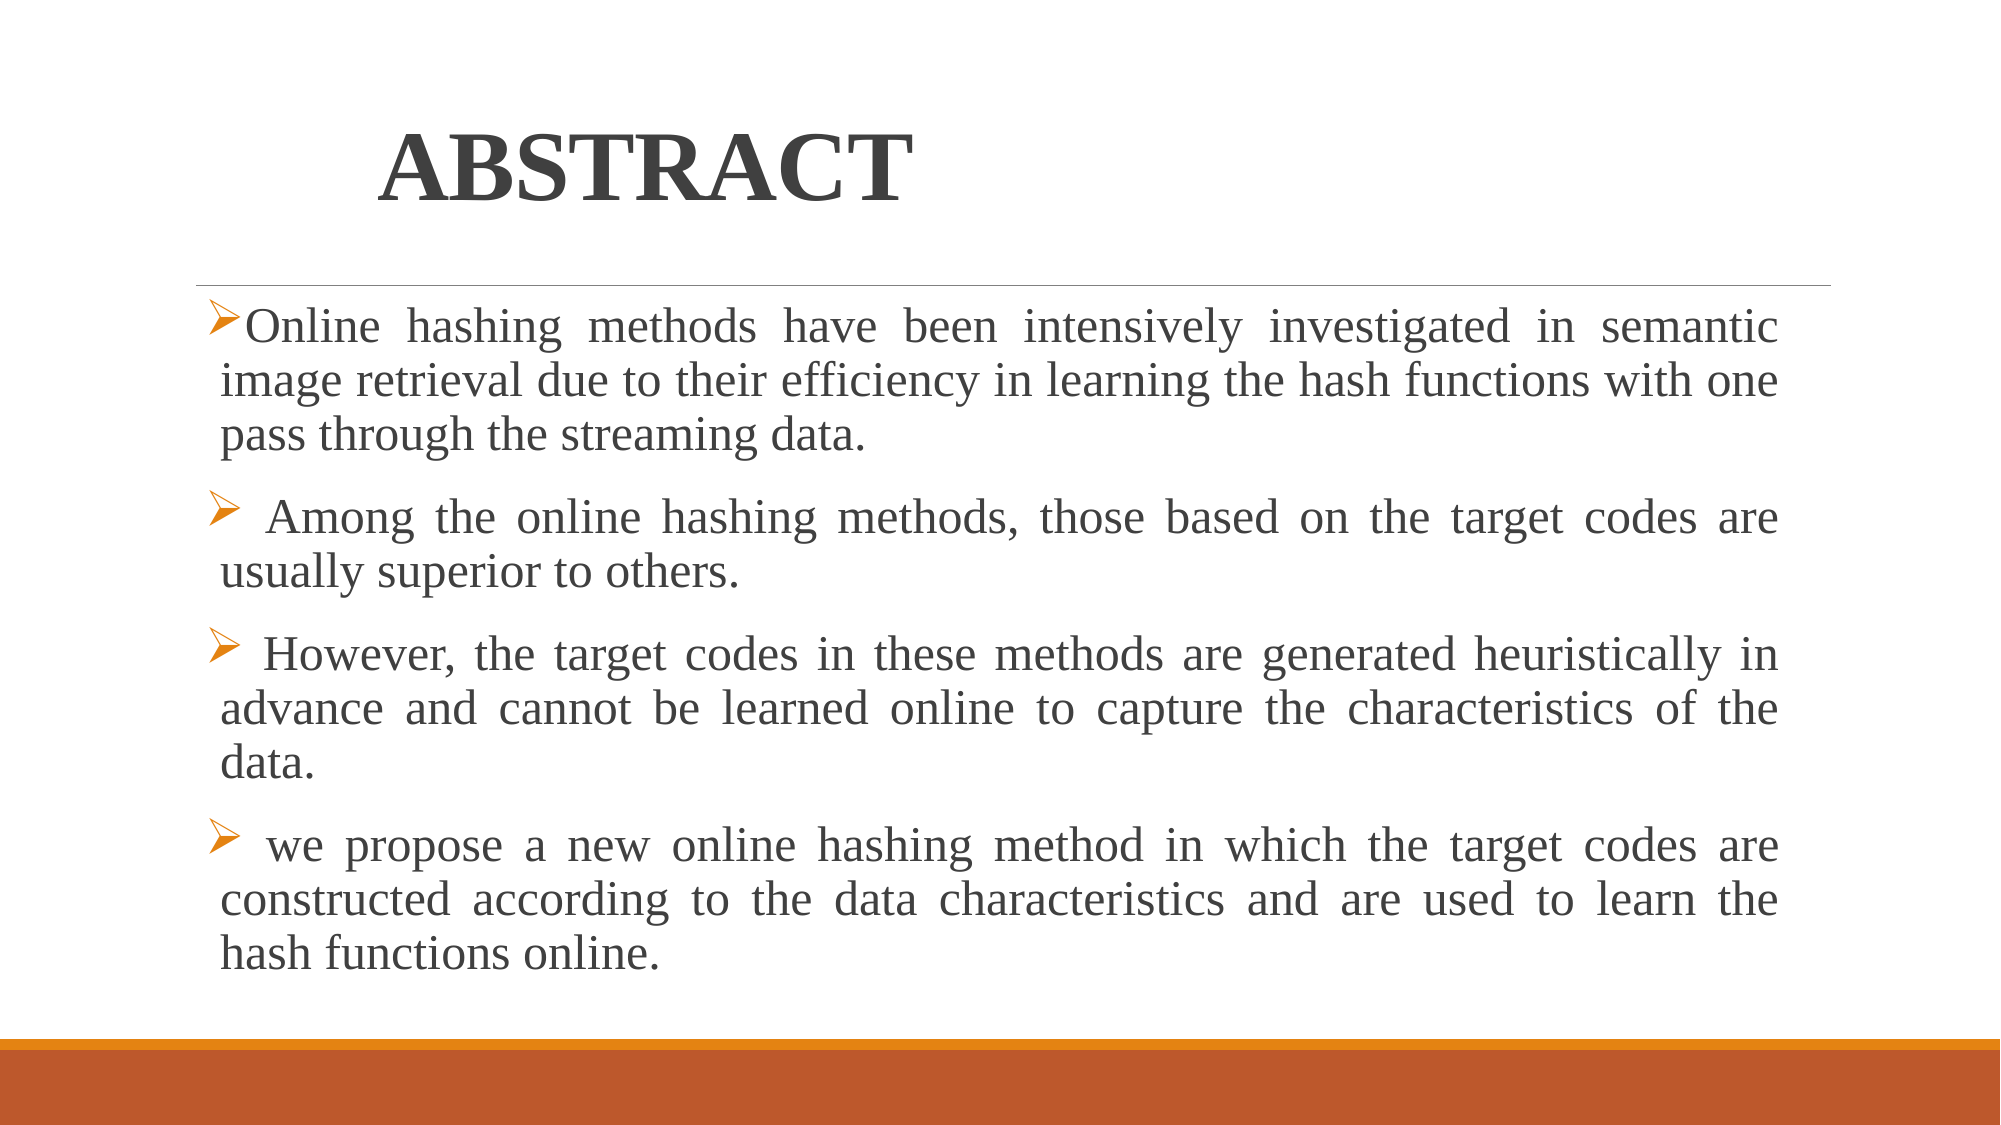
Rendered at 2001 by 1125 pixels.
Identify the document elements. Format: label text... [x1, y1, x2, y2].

title ABSTRACT [212, 56, 1788, 229]
list Online hashing methods have been intensively investigated in semantic image retrieval due to their efficiency in learning the hash functions with one pass through the streaming data. Among the online hashing methods, those based on the target codes are usually superior to others. However, the target codes in these methods are generated heuristically in advance and cannot be learned online to capture the characteristics of the data. we propose a new online hashing method in which the target codes are constructed according to the data characteristics and are used to learn the hash functions online. [205, 291, 1781, 858]
